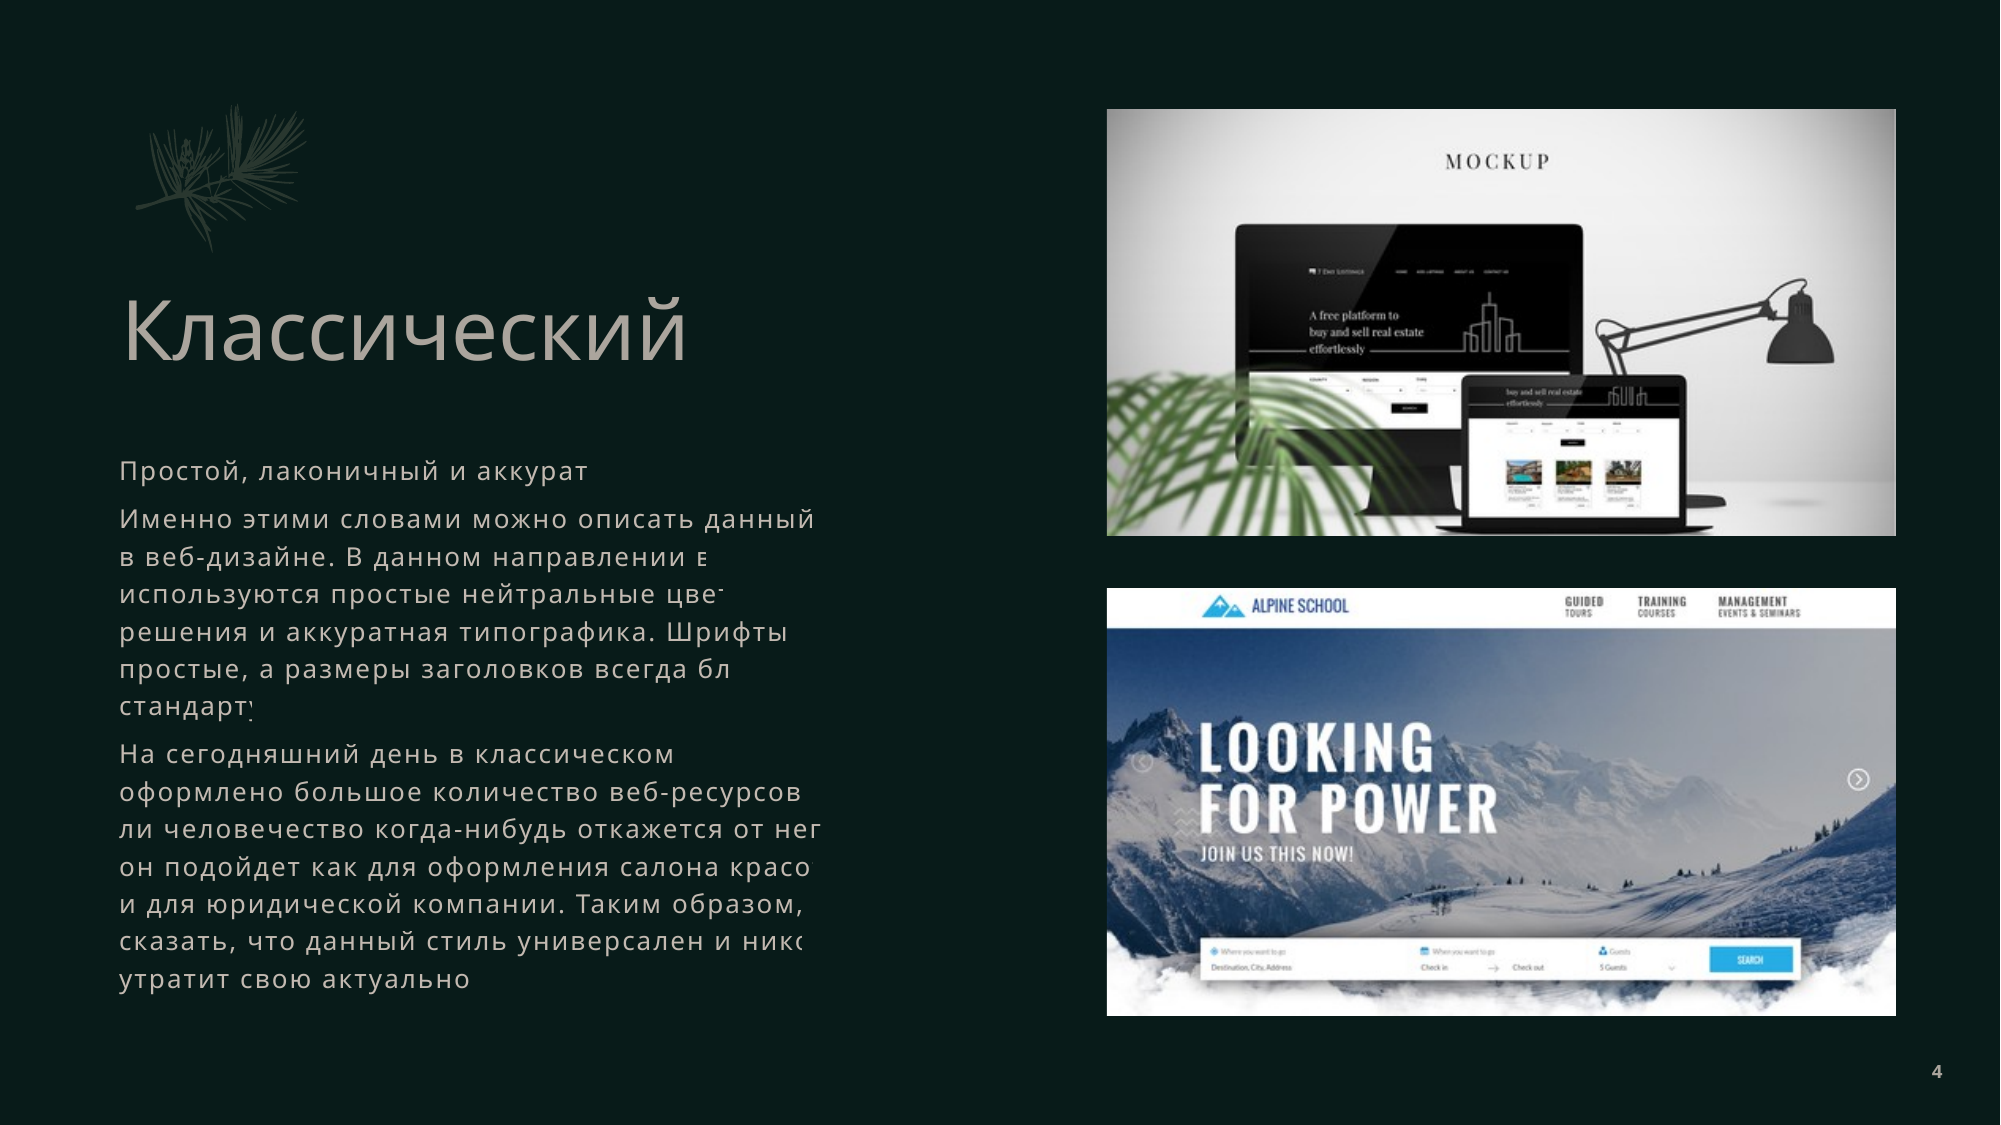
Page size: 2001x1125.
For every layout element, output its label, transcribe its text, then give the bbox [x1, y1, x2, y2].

picture [1106, 107, 1896, 536]
list Простой, лаконичный и аккуратный. Именно этими словами можно описать данный стиль в веб-дизайне. В данном направлении всегда используются простые нейтральные цветовые решения и аккуратная типографика. Шрифты также простые, а размеры заголовков всегда близки к стандарту. На сегодняшний день в классическом стиле оформлено большое количество веб-ресурсов и вряд ли человечество когда-нибудь откажется от него, ведь он подойдет как для оформления салона красоты, так и для юридической компании. Таким образом, можно сказать, что данный стиль универсален и никогда не утратит свою актуальность. [104, 440, 944, 1017]
title Классический [106, 225, 1000, 430]
slide_number 4 [1725, 1042, 1958, 1103]
picture [1106, 587, 1896, 1016]
